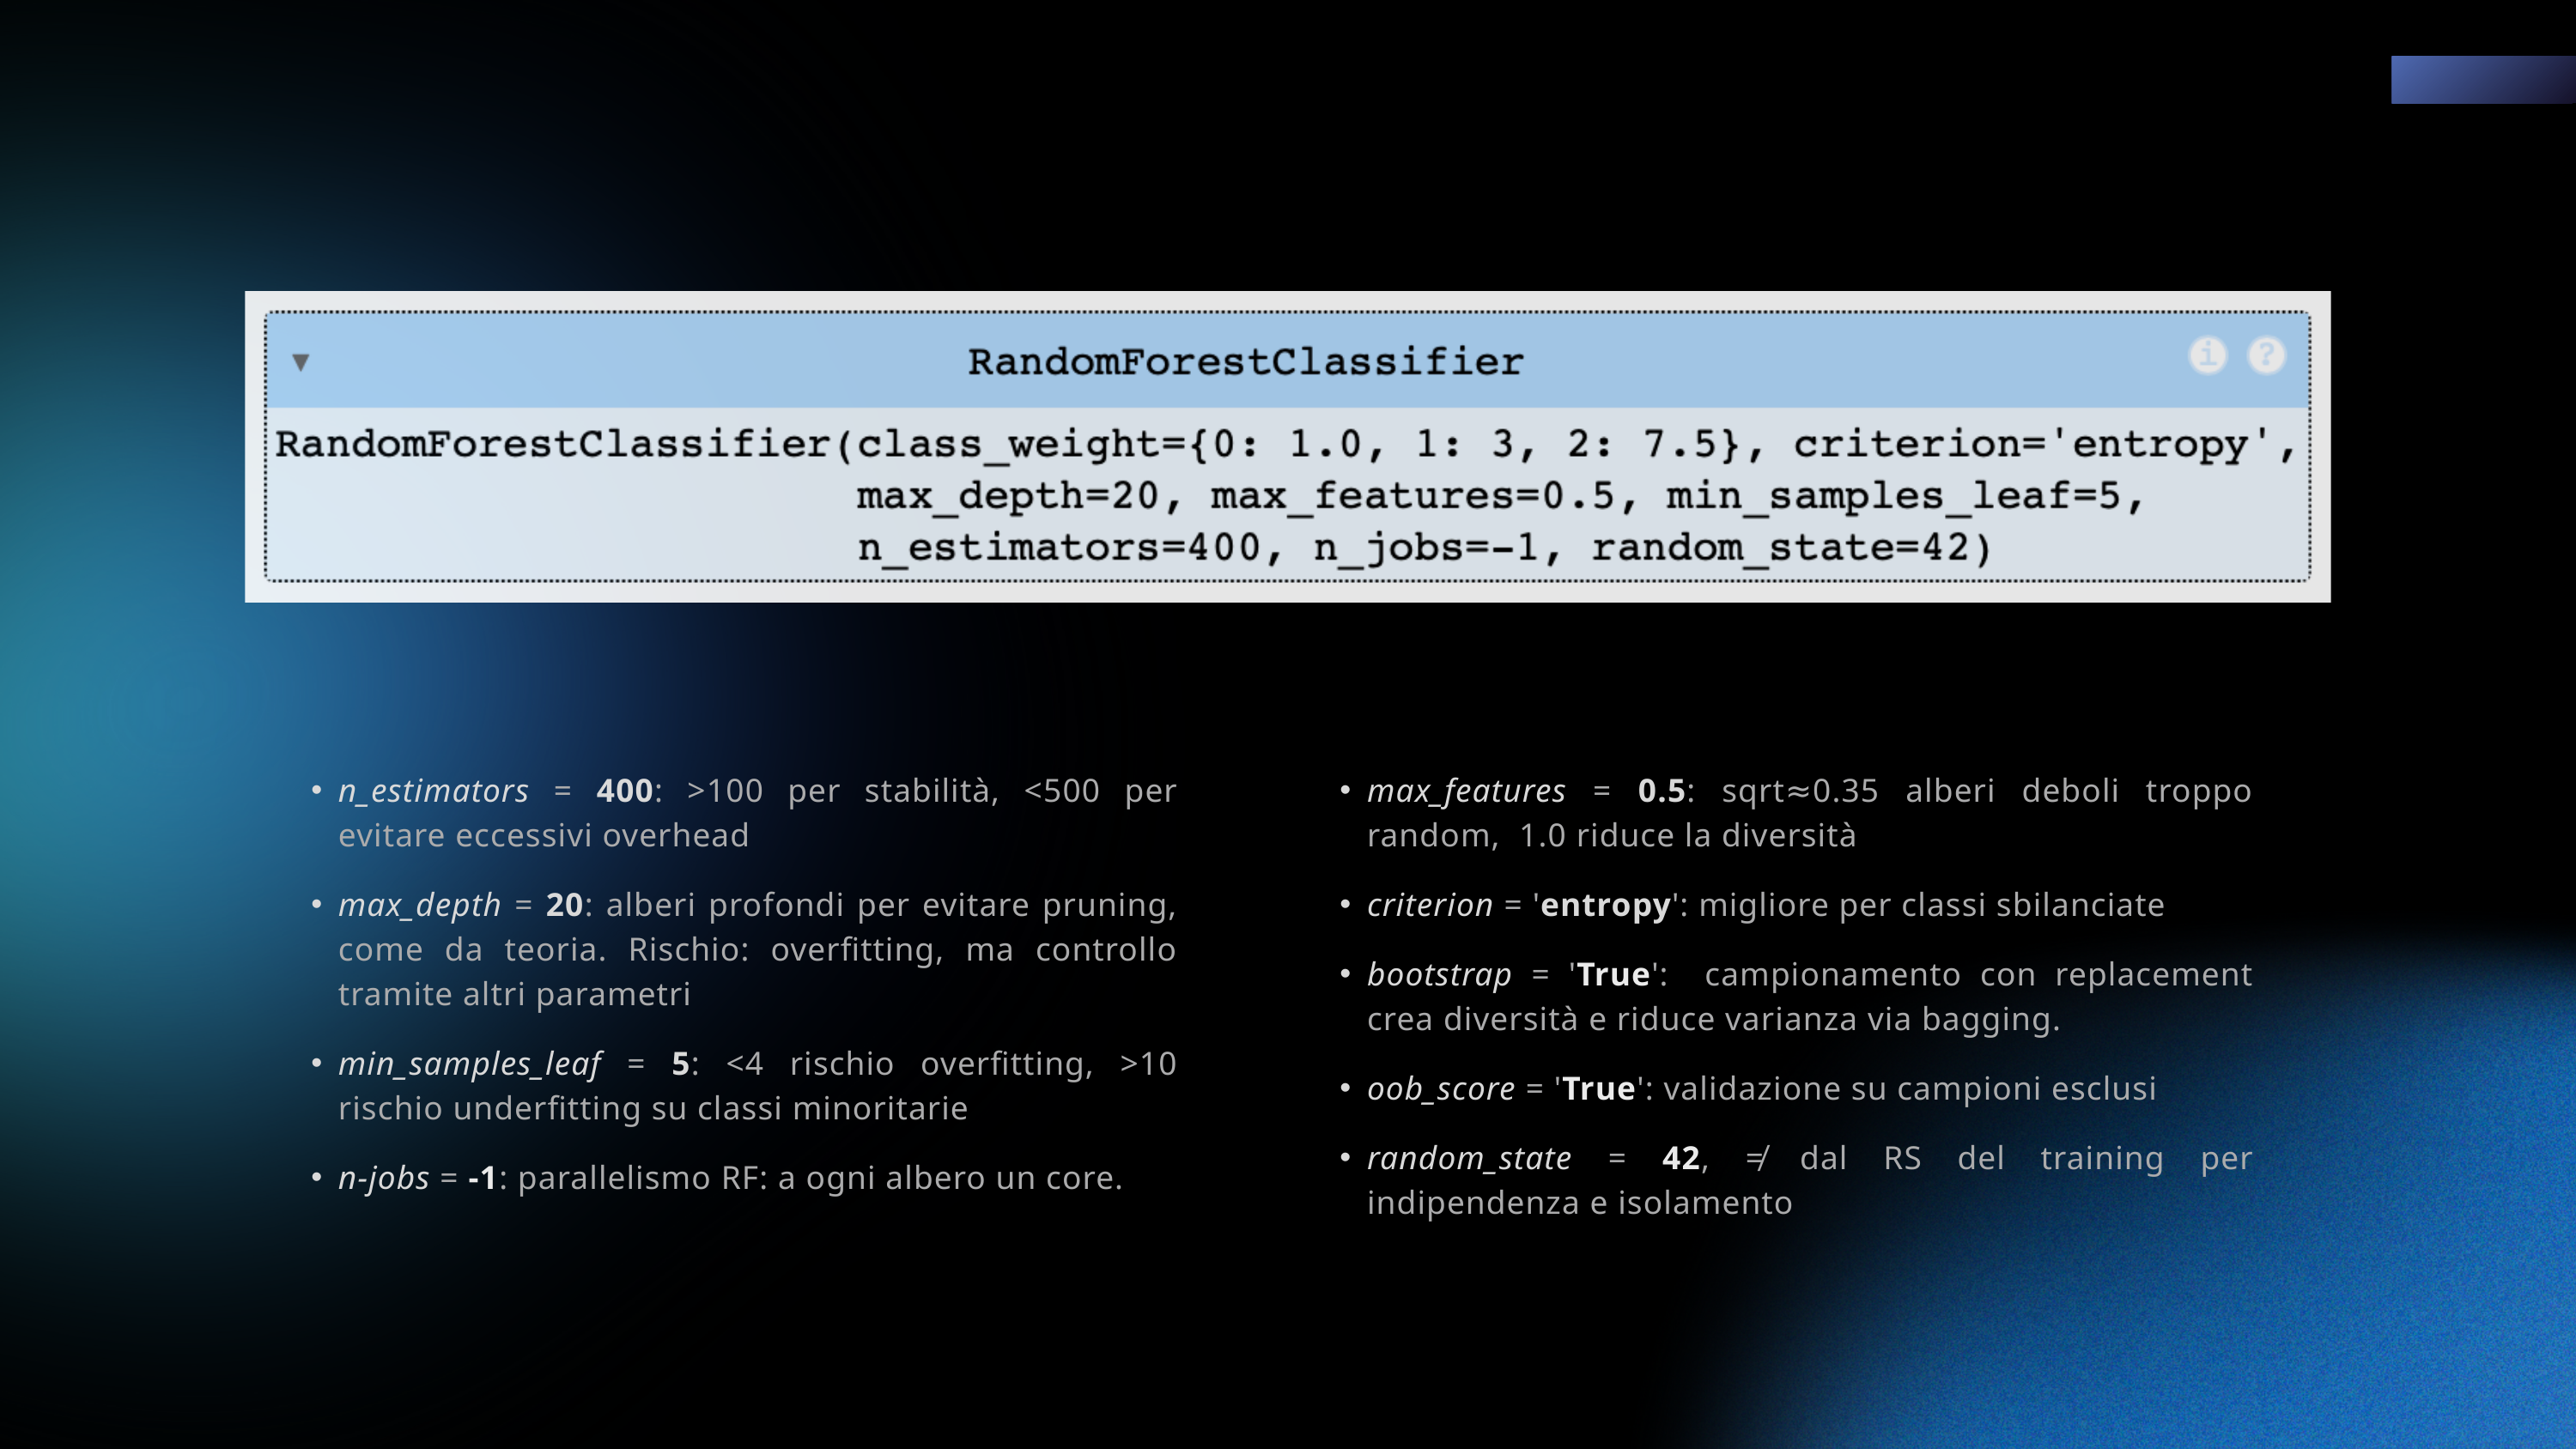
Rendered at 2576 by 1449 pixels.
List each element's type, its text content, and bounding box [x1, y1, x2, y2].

text_box [245, 291, 2331, 603]
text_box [2391, 56, 2576, 104]
text_box max_features = 0.5: sqrt≈0.35 alberi deboli troppo random, 1.0 riduce la diversità criterion = 'entropy': migliore per classi sbilanciate bootstrap = 'True': campionamento con replacement crea diversità e riduce varianza via bagging. oob_score = 'True': validazione su campioni esclusi random_state = 42, ≠ dal RS del training per indipendenza e isolamento [1312, 763, 2255, 1221]
text_box [1462, 904, 2576, 1449]
text_box [0, 0, 1213, 1449]
text_box n_estimators = 400: >100 per stabilità, <500 per evitare eccessivi overhead max_depth = 20: alberi profondi per evitare pruning, come da teoria. Rischio: overfitting, ma controllo tramite altri parametri min_samples_leaf = 5: <4 rischio overfitting, >10 rischio underfitting su classi minoritarie n-jobs = -1: parallelismo RF: a ogni albero un core. [283, 763, 1179, 1240]
